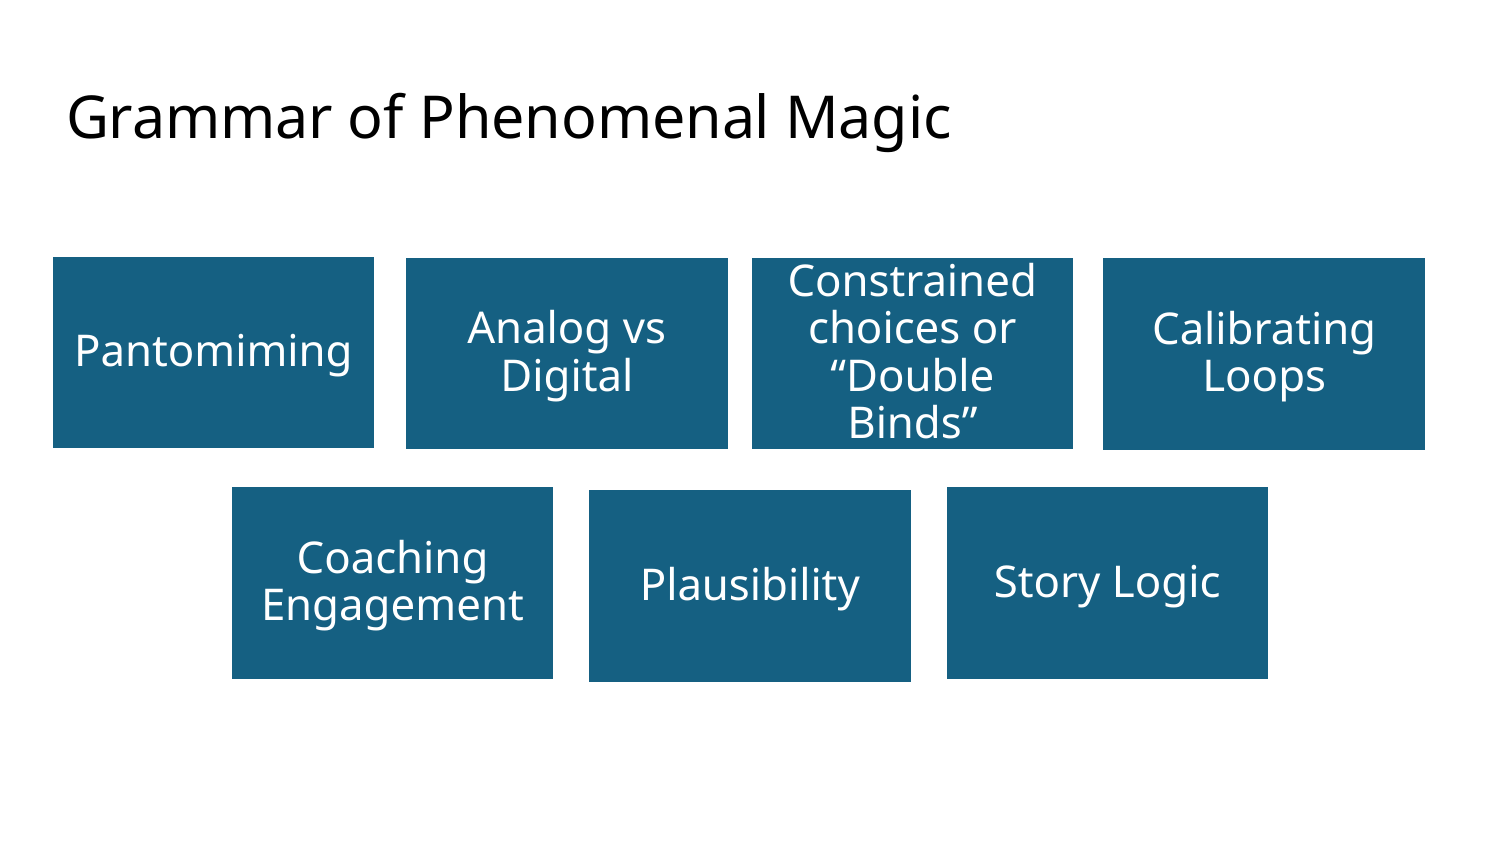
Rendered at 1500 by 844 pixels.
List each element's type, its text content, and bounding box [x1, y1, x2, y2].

title Grammar of Phenomenal Magic [51, 72, 1449, 167]
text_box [50, 188, 1450, 750]
